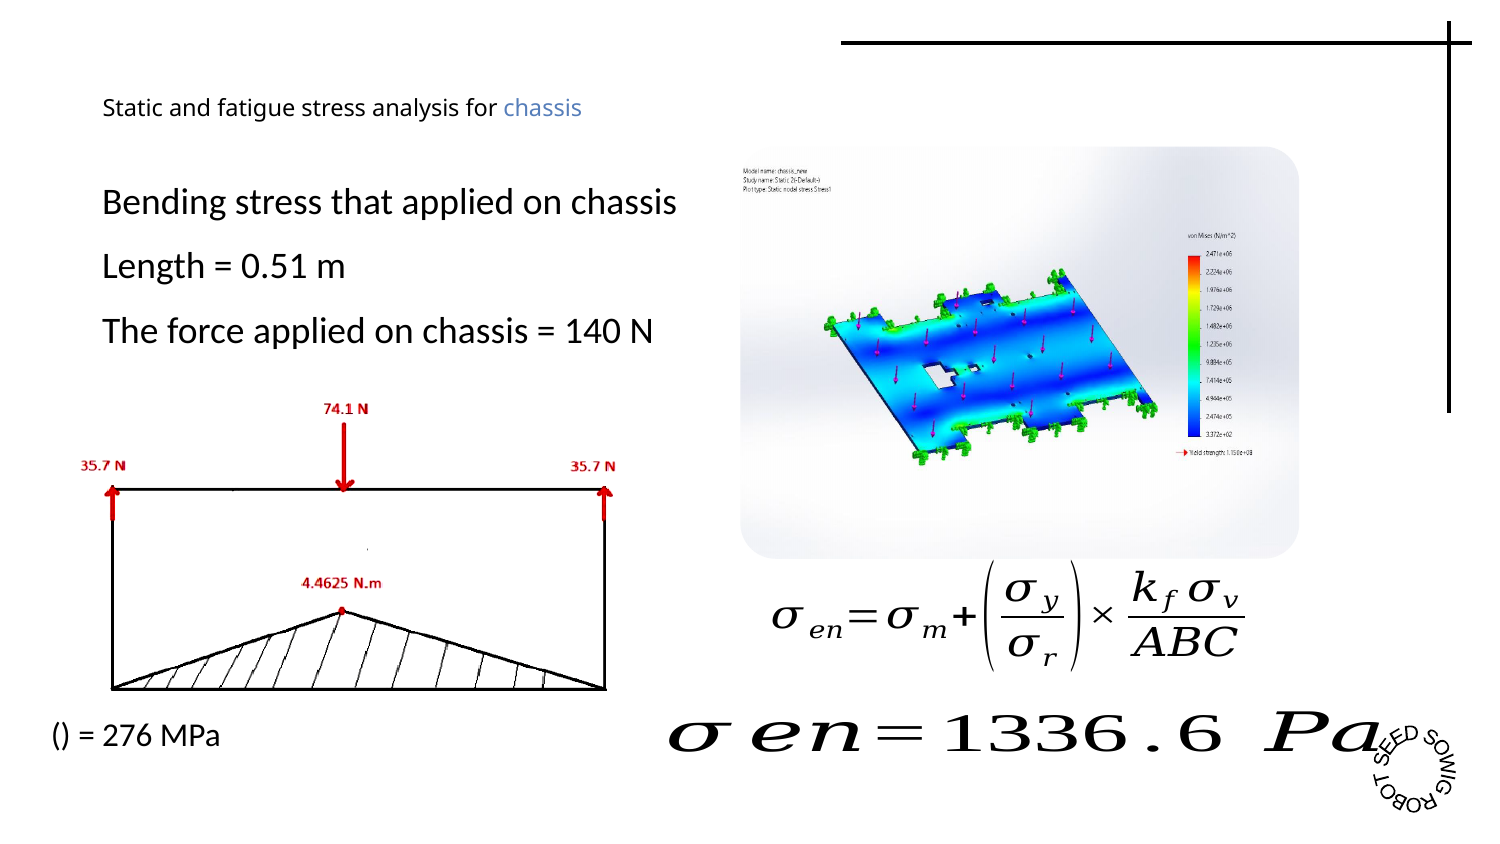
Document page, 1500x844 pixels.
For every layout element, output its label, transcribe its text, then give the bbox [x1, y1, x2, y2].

picture [28, 384, 689, 722]
title Static and fatigue stress analysis for chassis [87, 88, 1402, 167]
picture [740, 146, 1300, 559]
text_box Bending stress that applied on chassis Length = 0.51 m The force applied on chassis = 140 N [87, 166, 726, 359]
